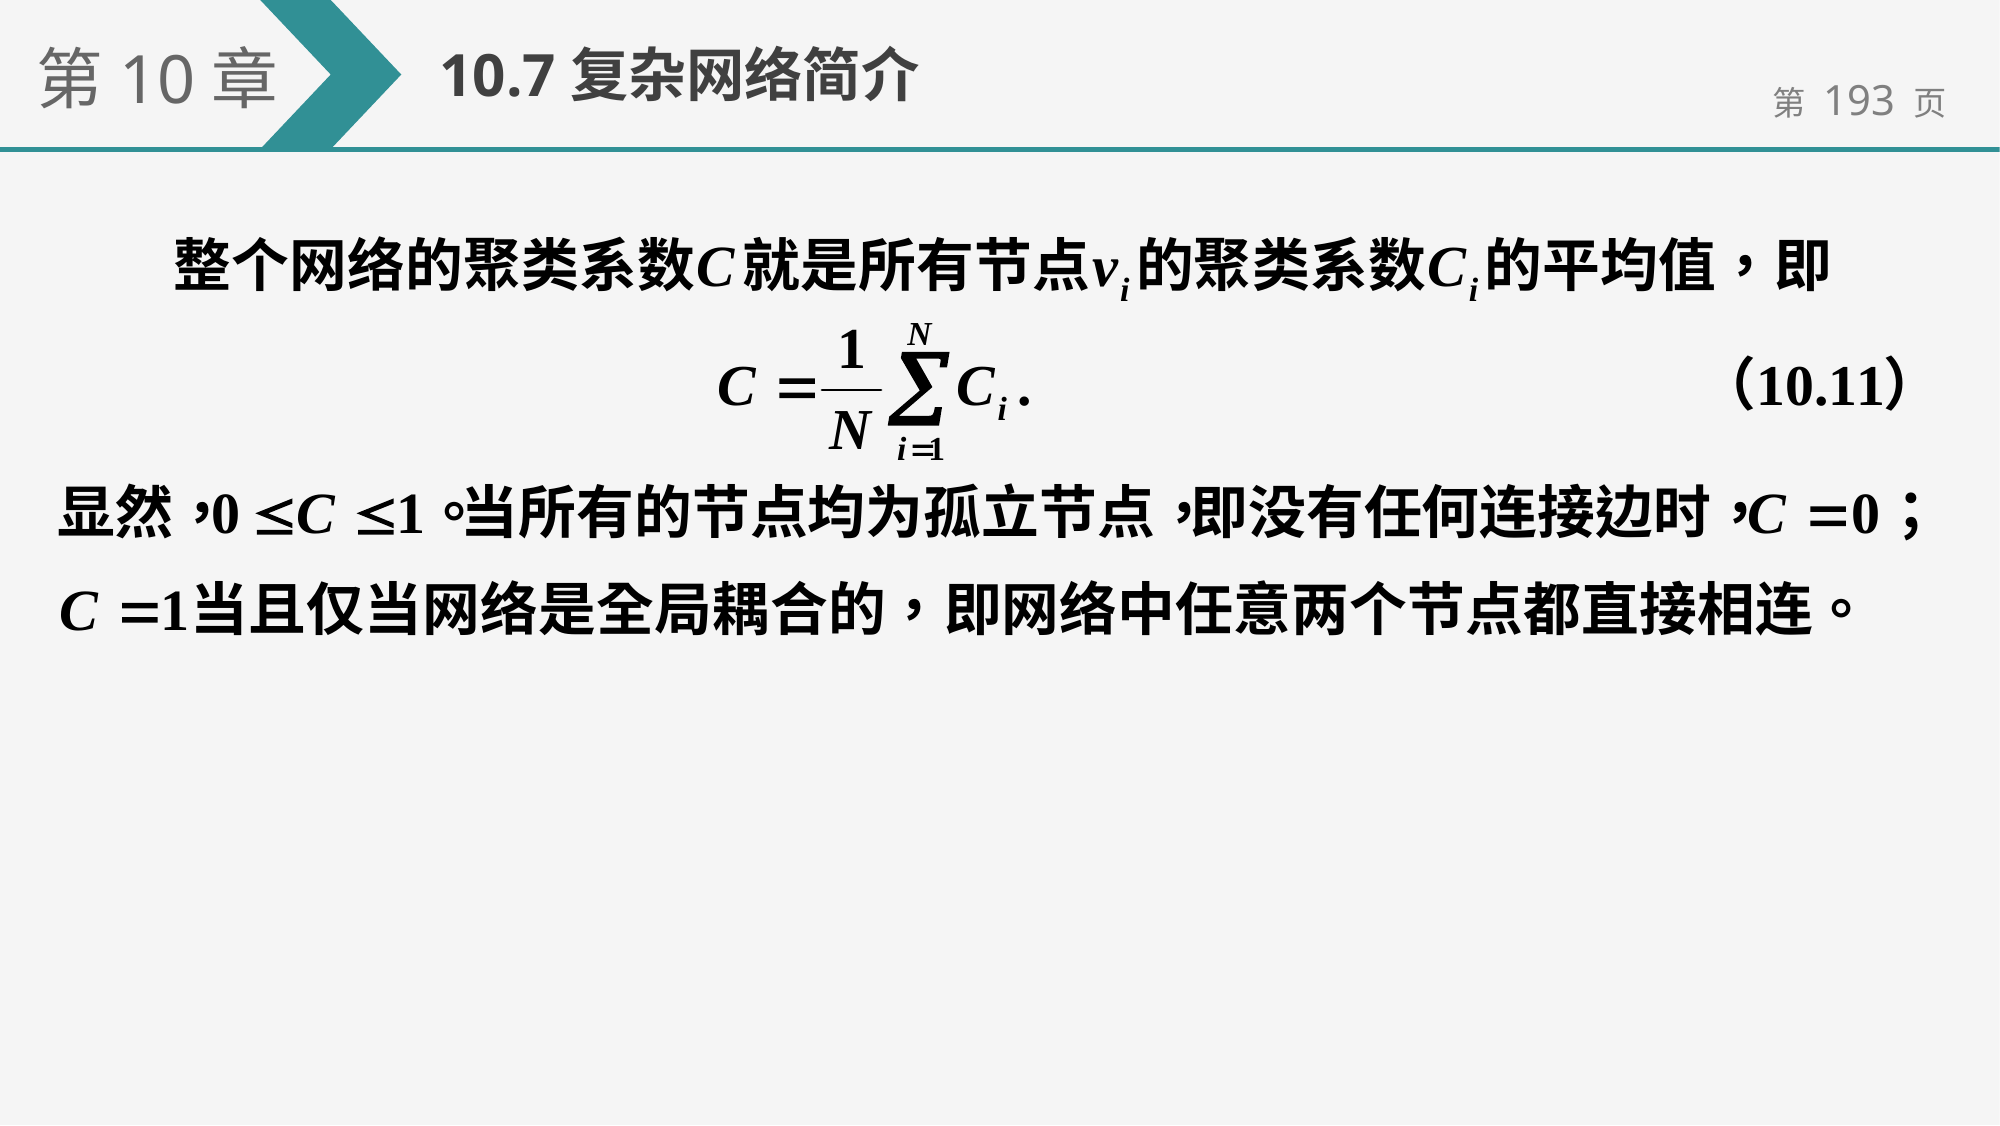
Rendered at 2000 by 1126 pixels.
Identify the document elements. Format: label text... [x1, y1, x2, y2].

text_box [57, 217, 1937, 861]
text_box 第10章 [21, 29, 294, 125]
text_box 10.7复杂网络简介 [424, 31, 1532, 116]
text_box [258, 0, 403, 148]
